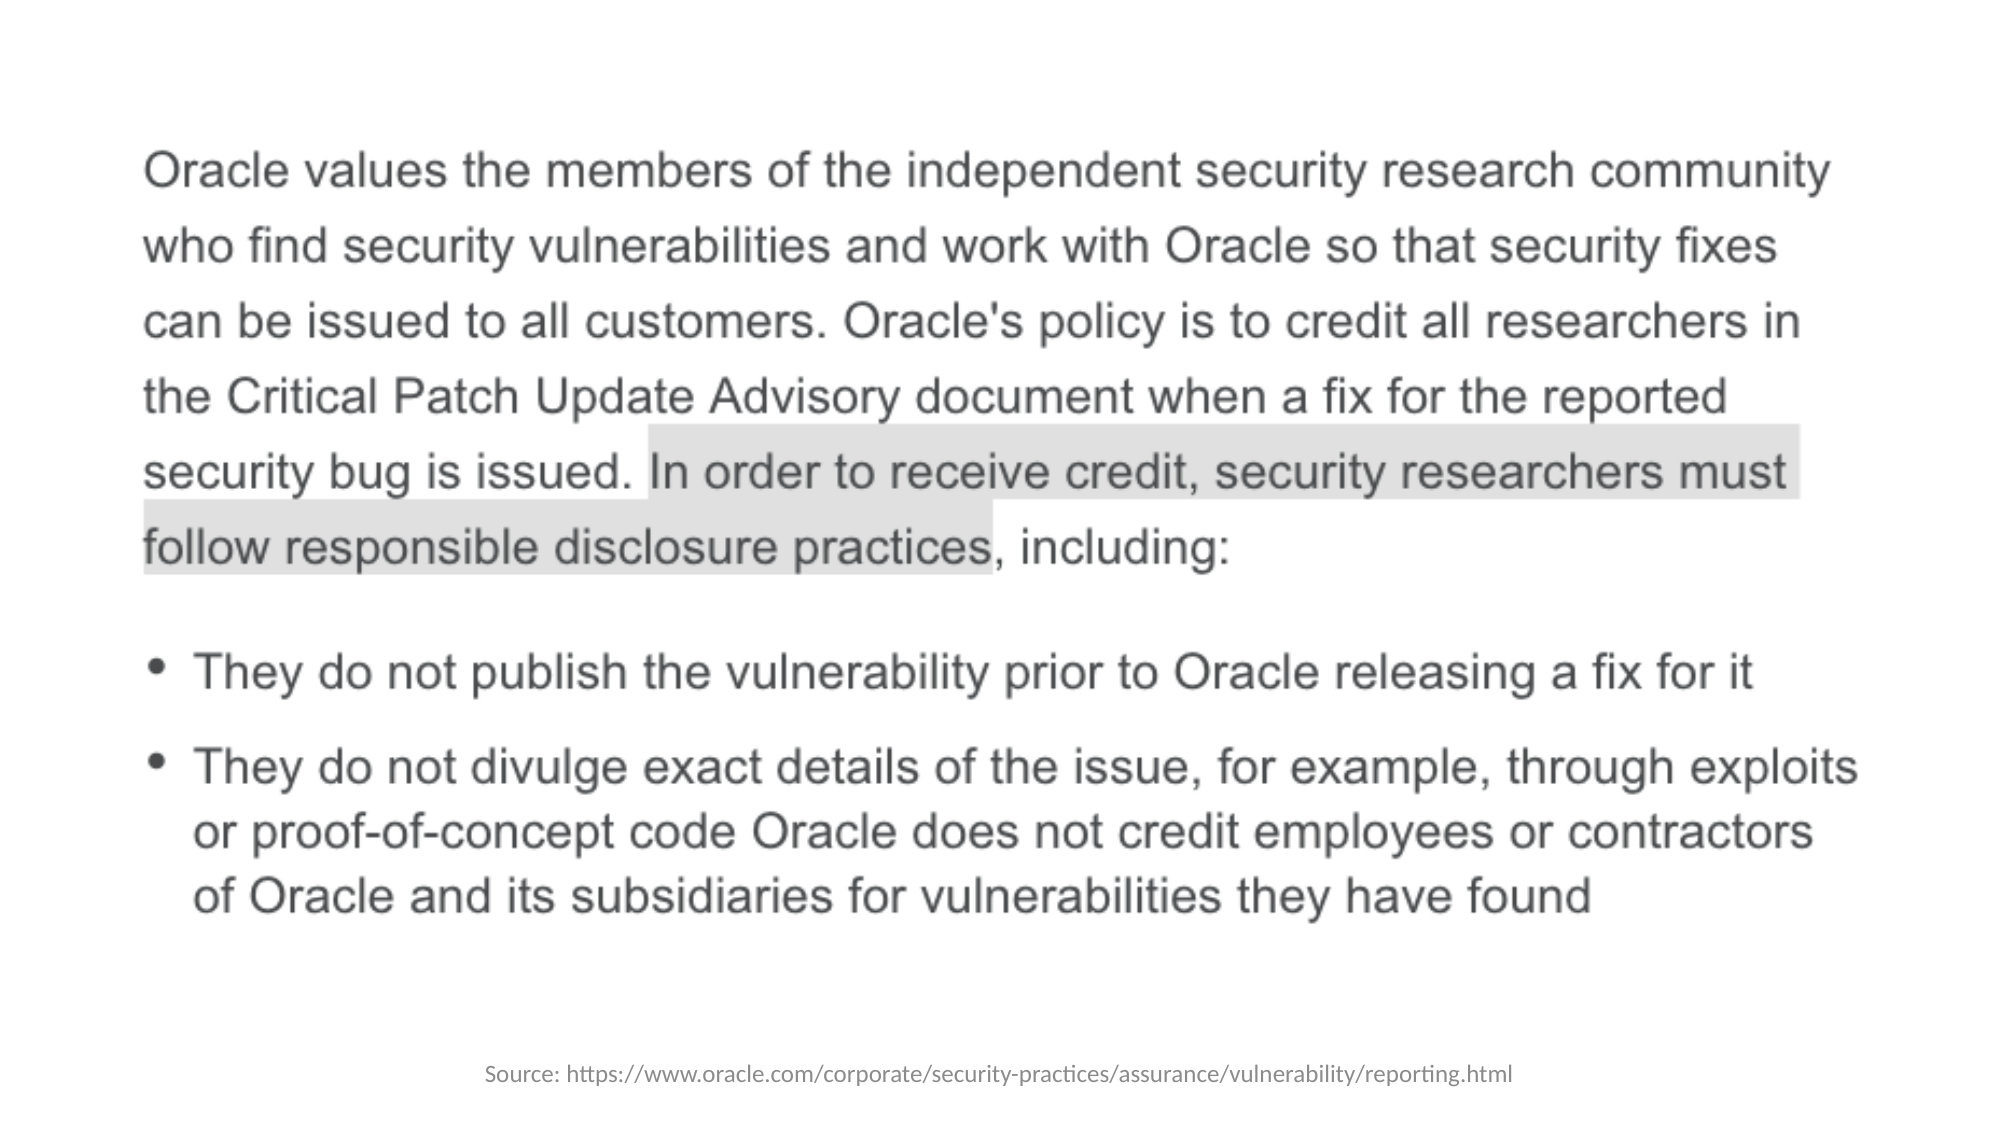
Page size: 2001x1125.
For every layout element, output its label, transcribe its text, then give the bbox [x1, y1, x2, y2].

footer Source: https://www.oracle.com/corporate/security-practices/assurance/vulnerability/reporting.html [423, 1042, 1577, 1103]
picture [112, 125, 1888, 952]
